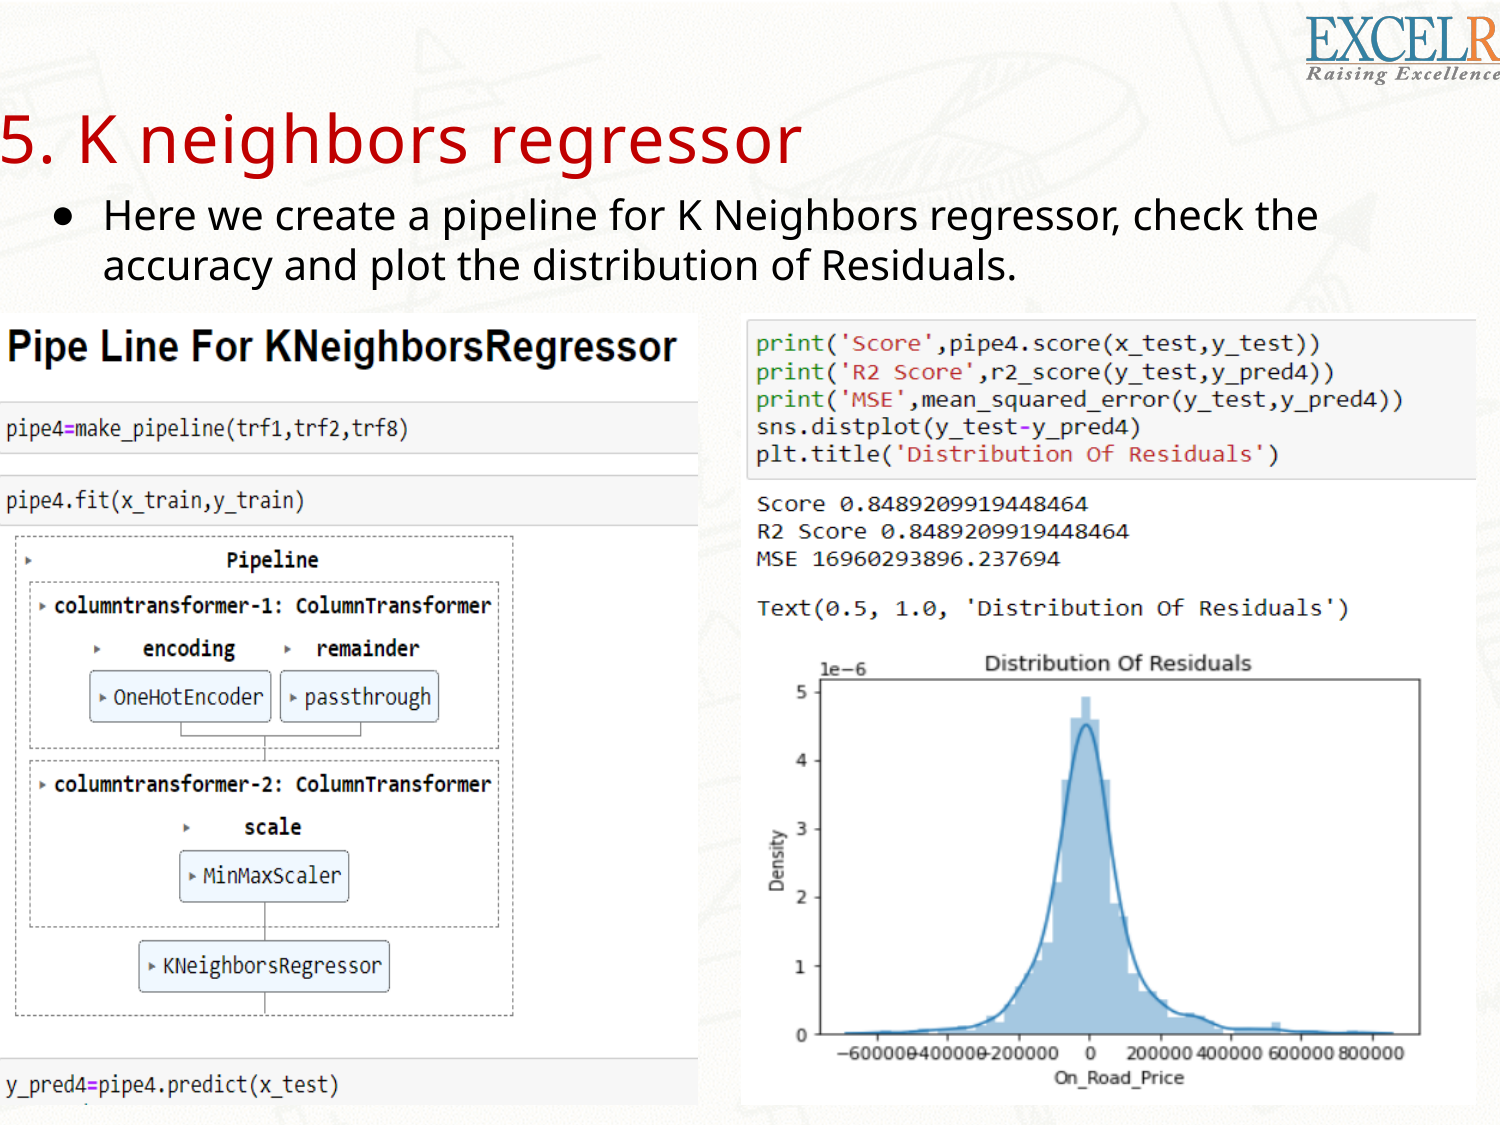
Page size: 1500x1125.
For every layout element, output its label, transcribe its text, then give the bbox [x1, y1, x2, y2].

text_box 5. K neighbors regressor [0, 95, 1012, 178]
text_box Here we create a pipeline for K Neighbors regressor, check the accuracy and plot the distribution of Residuals. [48, 181, 1414, 290]
picture [0, 0, 1500, 1125]
